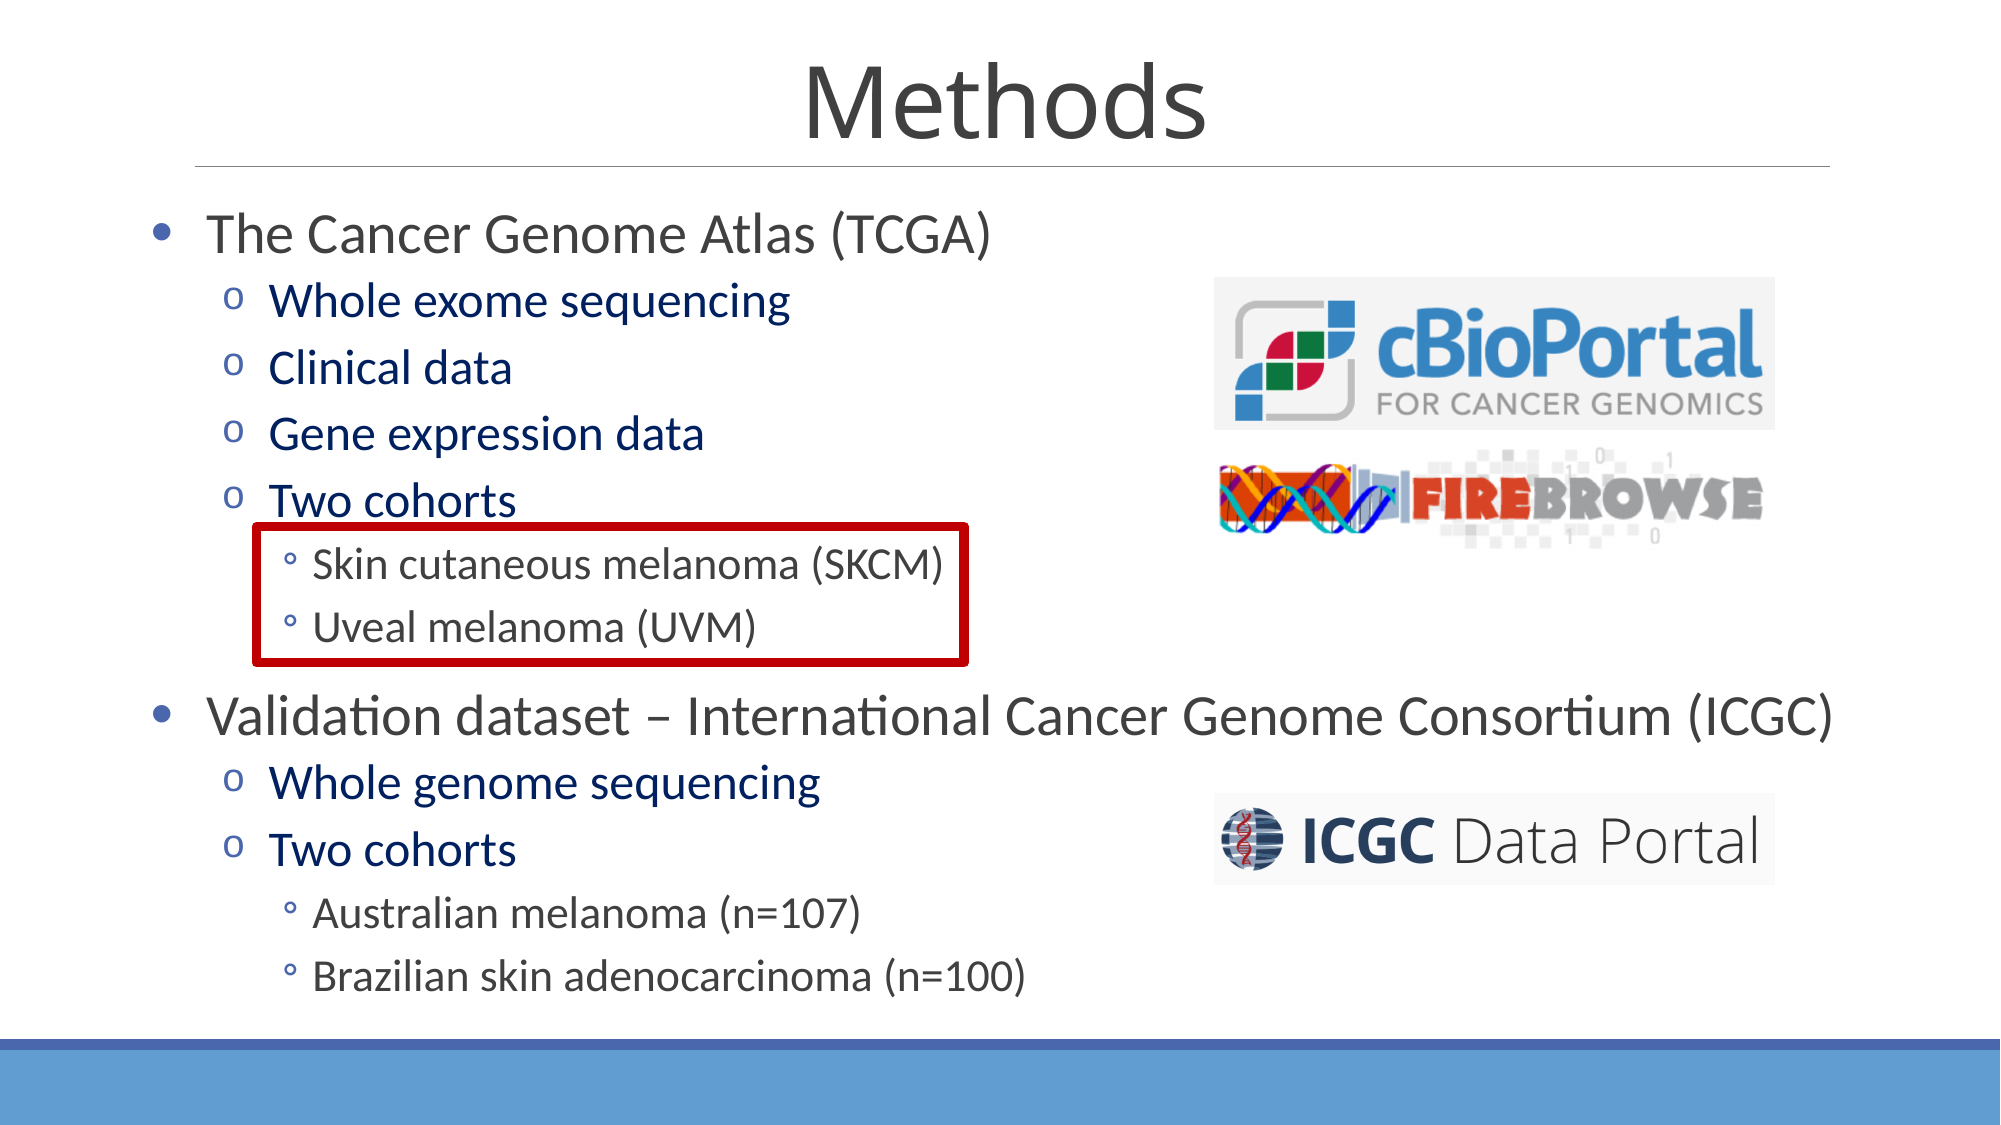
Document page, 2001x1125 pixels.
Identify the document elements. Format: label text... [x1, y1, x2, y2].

list The Cancer Genome Atlas (TCGA) Whole exome sequencing Clinical data Gene expression data Two cohorts Skin cutaneous melanoma (SKCM) Uveal melanoma (UVM) Validation dataset – International Cancer Genome Consortium (ICGC) Whole genome sequencing Two cohorts Australian melanoma (n=107) Brazilian skin adenocarcinoma (n=100) [150, 195, 1860, 1014]
title Methods [180, 47, 1830, 167]
picture [1214, 435, 1775, 559]
text_box [255, 525, 965, 664]
picture [1214, 793, 1775, 885]
picture [1214, 277, 1775, 431]
